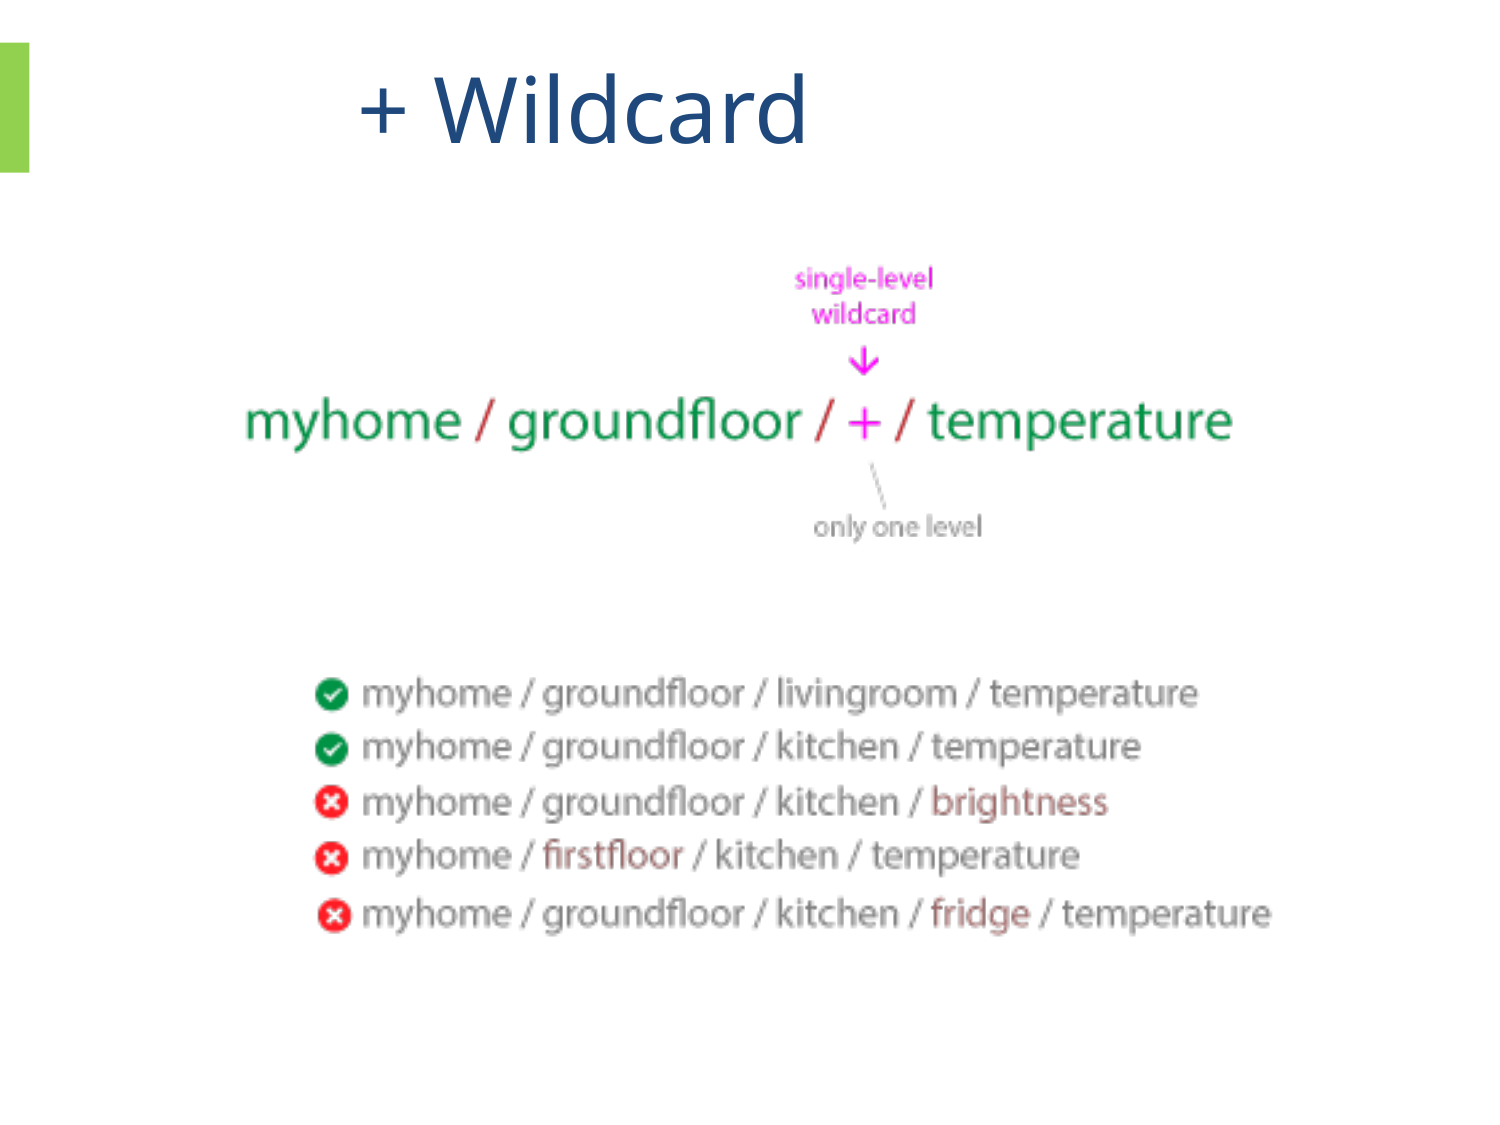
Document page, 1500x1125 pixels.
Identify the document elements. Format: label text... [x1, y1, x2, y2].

picture [92, 223, 1500, 581]
picture [263, 633, 1335, 977]
title + Wildcard [53, 42, 1117, 171]
